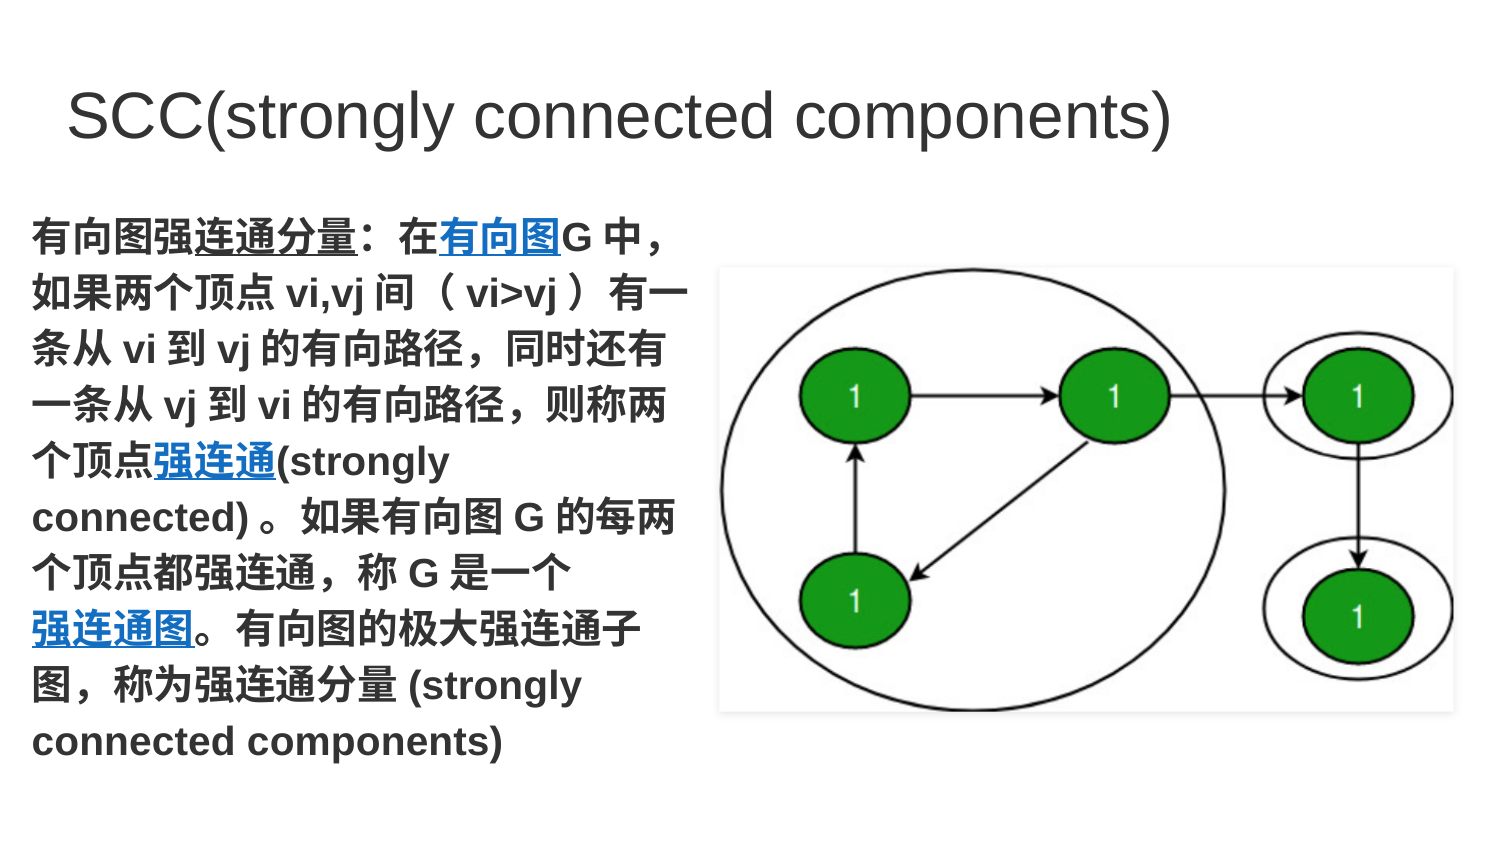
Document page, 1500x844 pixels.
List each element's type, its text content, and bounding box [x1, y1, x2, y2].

list 有向图强连通分量：在有向图G中，如果两个顶点vi,vj间（vi>vj）有一条从vi到vj的有向路径，同时还有一条从vj到vi的有向路径，则称两个顶点强连通(strongly connected)。如果有向图G的每两个顶点都强连通，称G是一个强连通图。有向图的极大强连通子图，称为强连通分量(strongly connected components) [16, 189, 719, 750]
picture [697, 243, 1486, 730]
title SCC(strongly connected components) [51, 57, 1456, 168]
